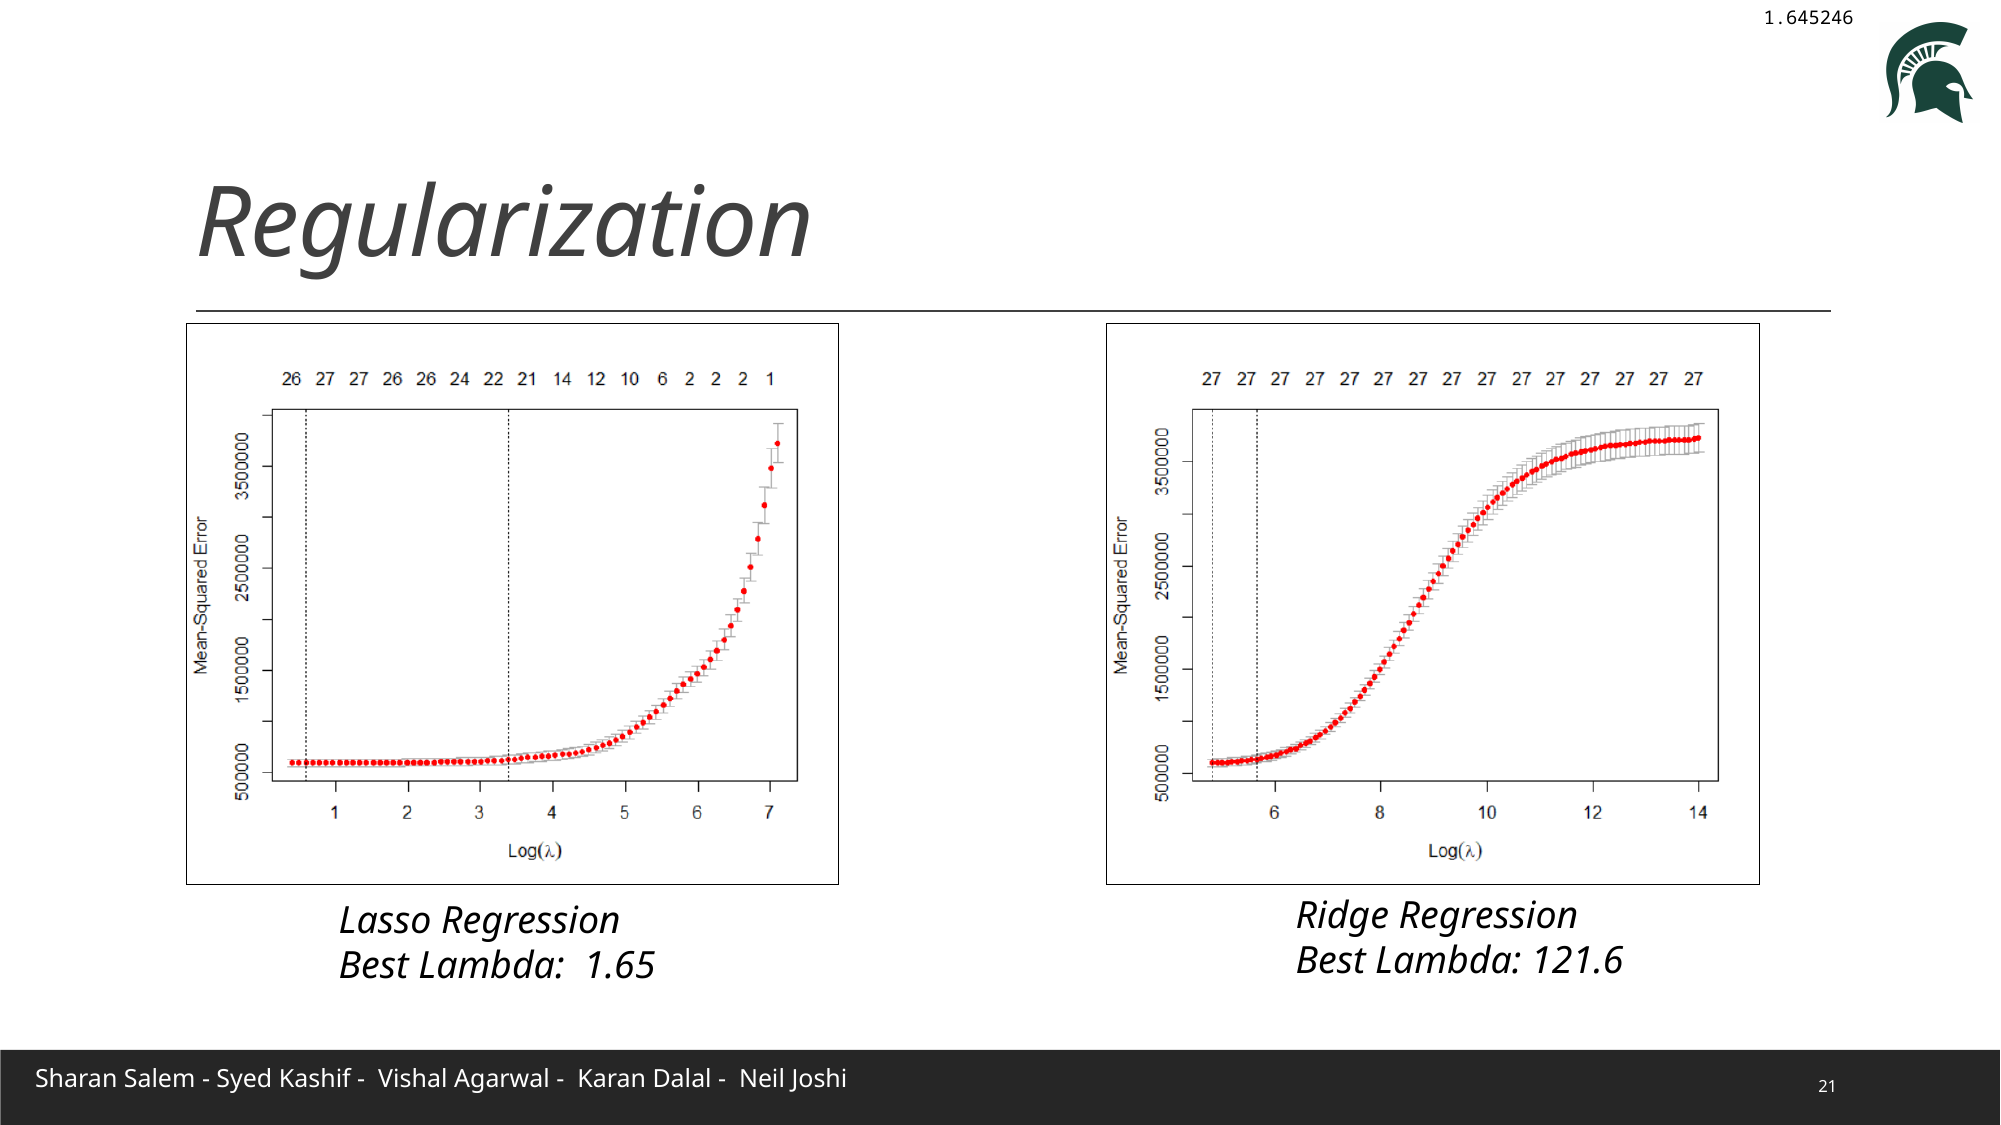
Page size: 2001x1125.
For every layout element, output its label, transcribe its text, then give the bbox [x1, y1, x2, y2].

text_box 1.645246 [1763, 5, 2000, 29]
picture [1879, 22, 1981, 124]
picture [185, 323, 839, 886]
title Regularization [180, 47, 1830, 285]
text_box Ridge Regression Best Lambda: 121.6 [1280, 893, 1730, 989]
text_box Lasso Regression Best Lambda: 1.65 [324, 893, 722, 994]
picture [1106, 323, 1760, 886]
slide_number 21 [1803, 1057, 1932, 1118]
text_box Sharan Salem - Syed Kashif - Vishal Agarwal - Karan Dalal - Neil Joshi [20, 1055, 967, 1100]
